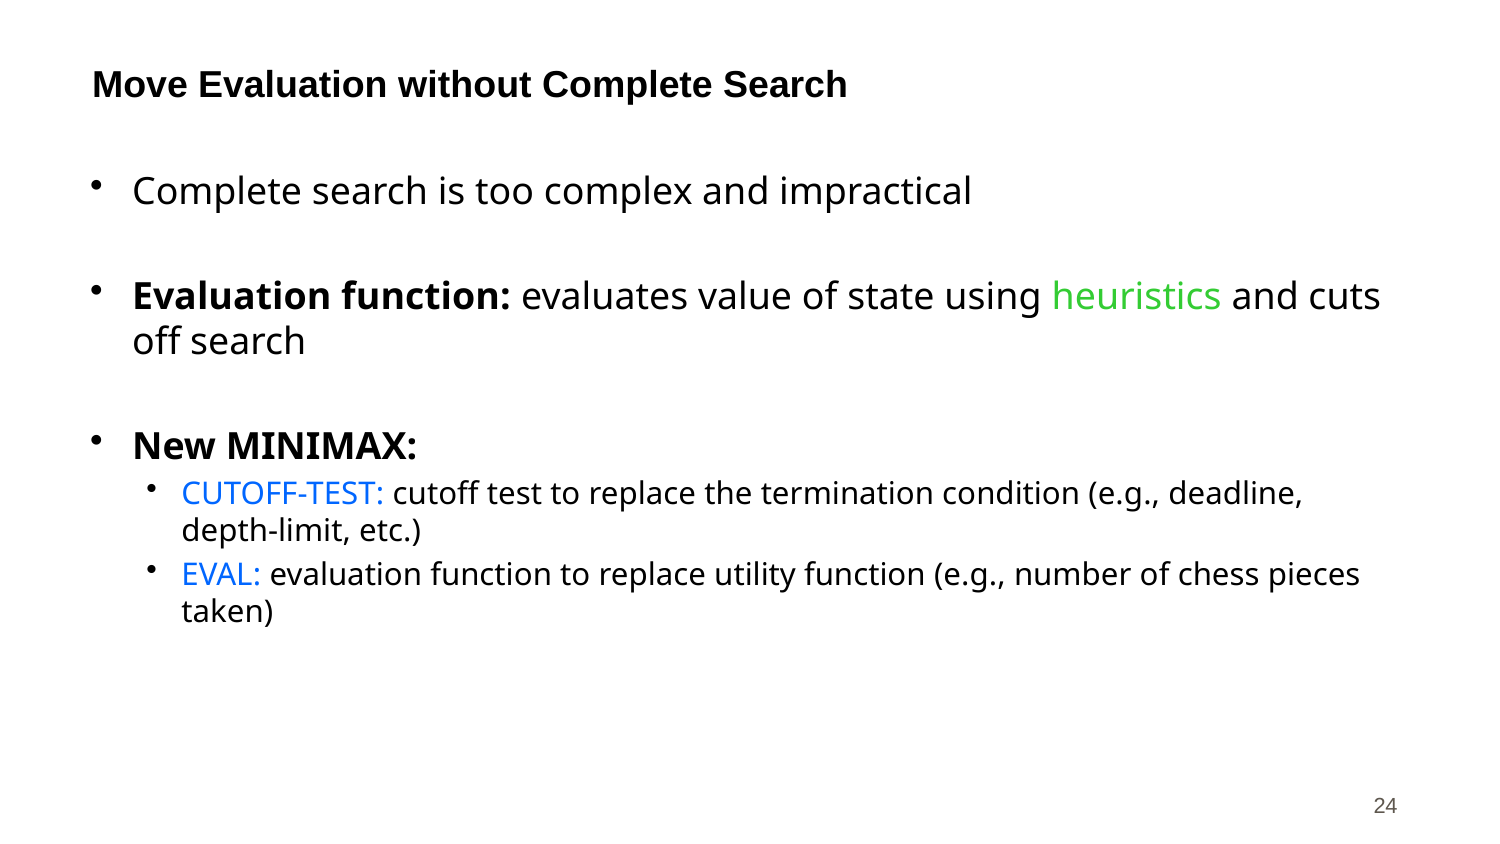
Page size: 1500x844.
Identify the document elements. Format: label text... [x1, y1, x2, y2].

title Move Evaluation without Complete Search [76, 27, 1415, 113]
list Complete search is too complex and impractical Evaluation function: evaluates value of state using heuristics and cuts off search New MINIMAX: CUTOFF-TEST: cutoff test to replace the termination condition (e.g., deadline, depth-limit, etc.) EVAL: evaluation function to replace utility function (e.g., number of chess pieces taken) [74, 159, 1401, 746]
slide_number 24 [1099, 768, 1413, 826]
